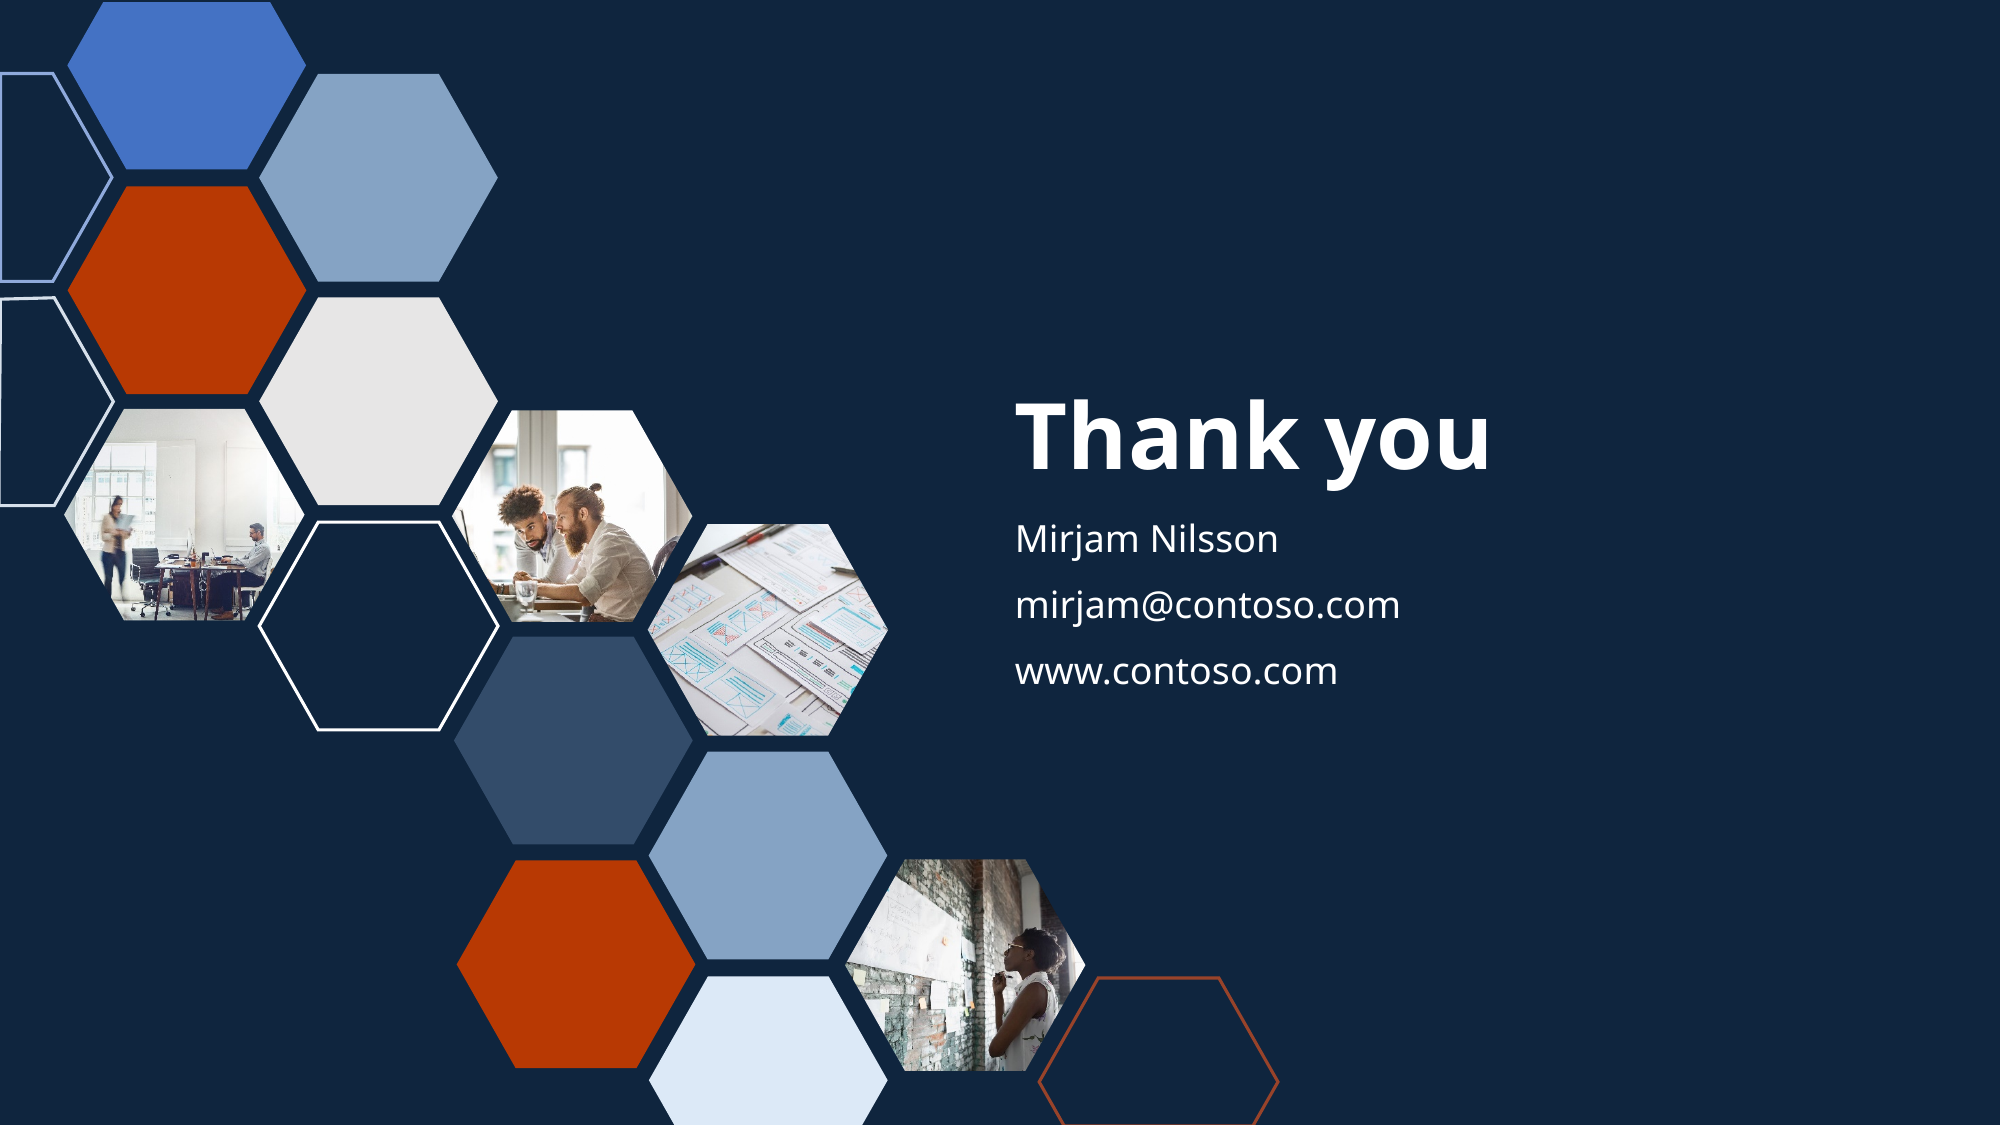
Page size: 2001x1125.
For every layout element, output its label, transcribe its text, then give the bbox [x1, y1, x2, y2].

picture [451, 410, 889, 736]
list Mirjam Nilsson mirjam@contoso.com www.contoso.com [999, 507, 1498, 816]
picture [844, 859, 1086, 1071]
title Thank you [999, 335, 1830, 497]
picture [64, 408, 305, 621]
